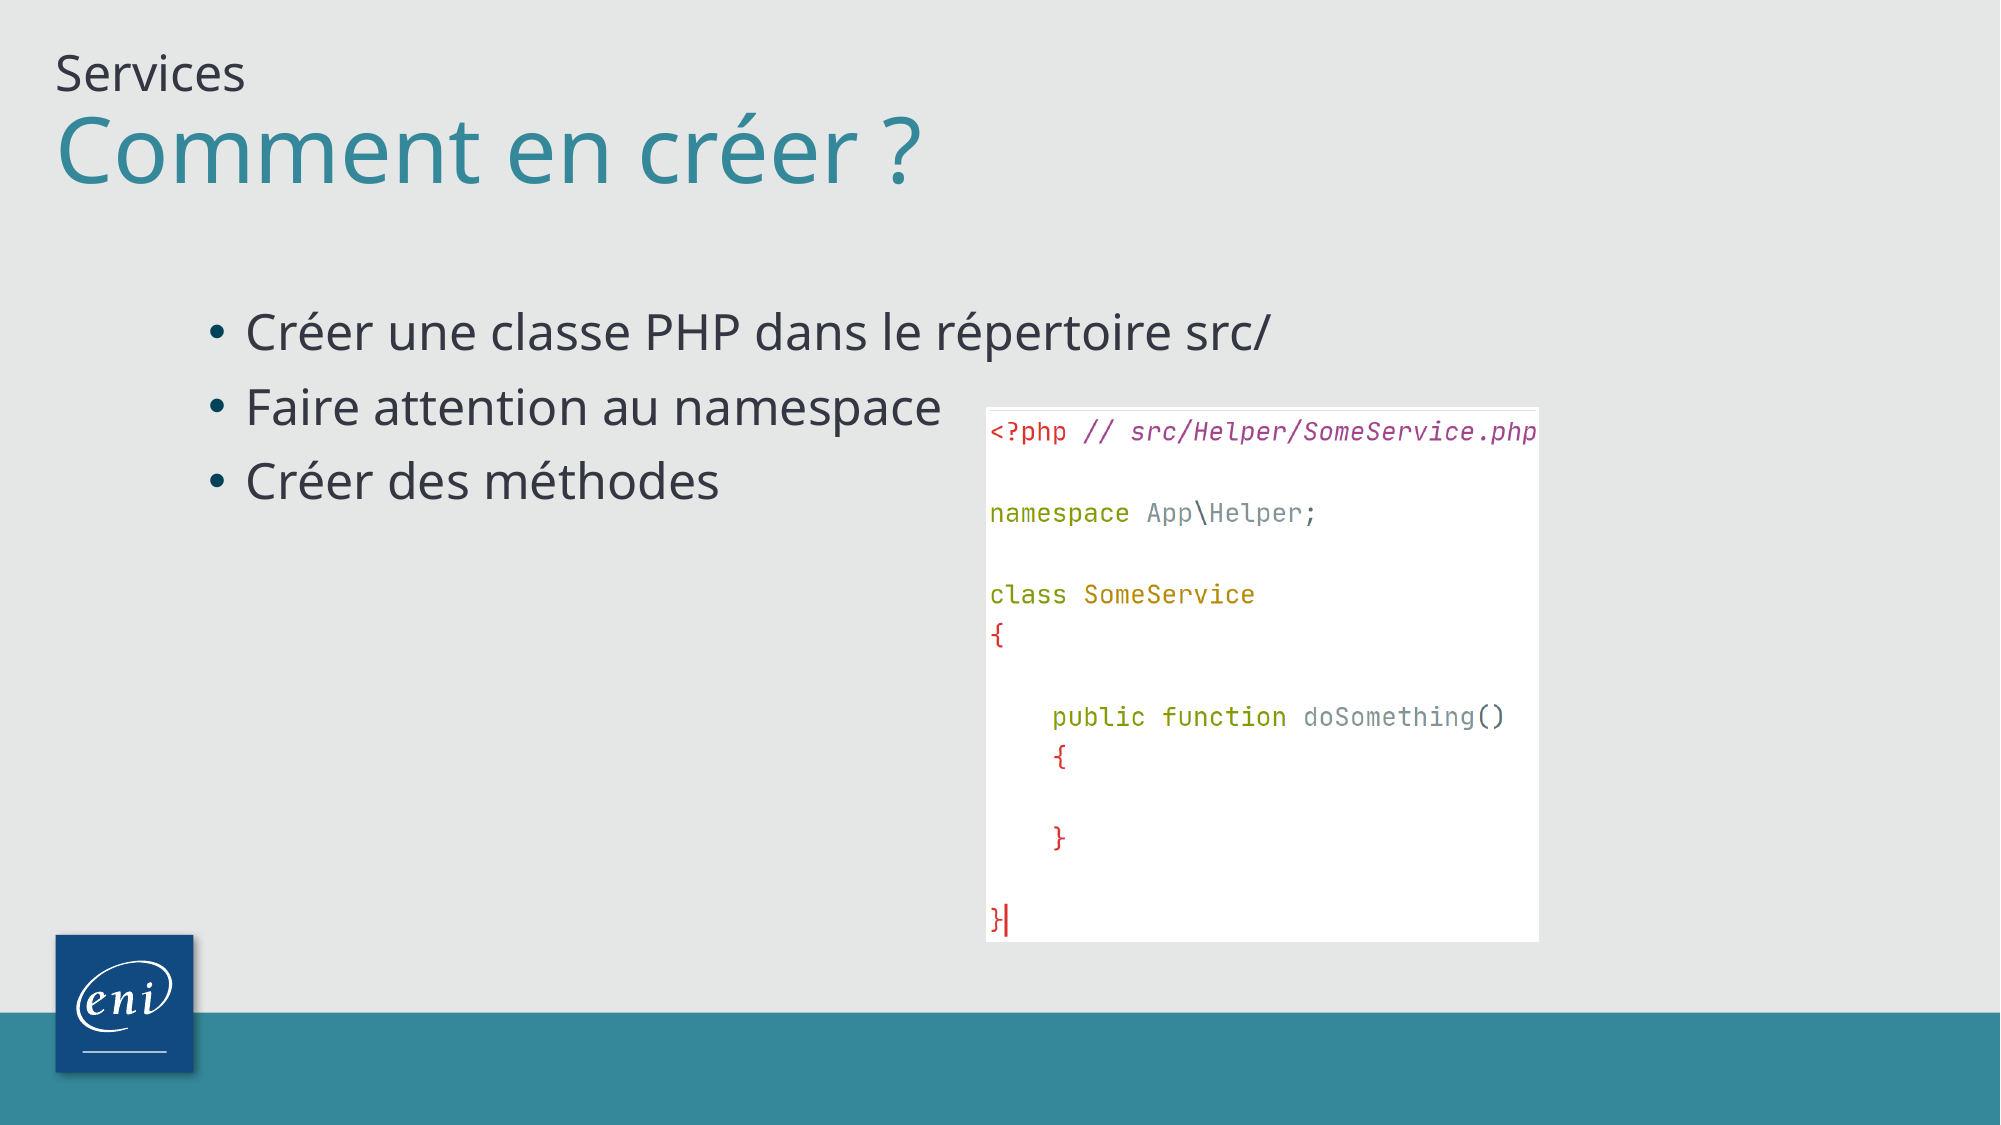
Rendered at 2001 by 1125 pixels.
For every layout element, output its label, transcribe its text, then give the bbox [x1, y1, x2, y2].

list Créer une classe PHP dans le répertoire src/ Faire attention au namespace Créer des méthodes [193, 299, 1952, 571]
list Services [55, 31, 1952, 103]
title Comment en créer ? [55, 104, 1952, 205]
picture [986, 407, 1539, 942]
